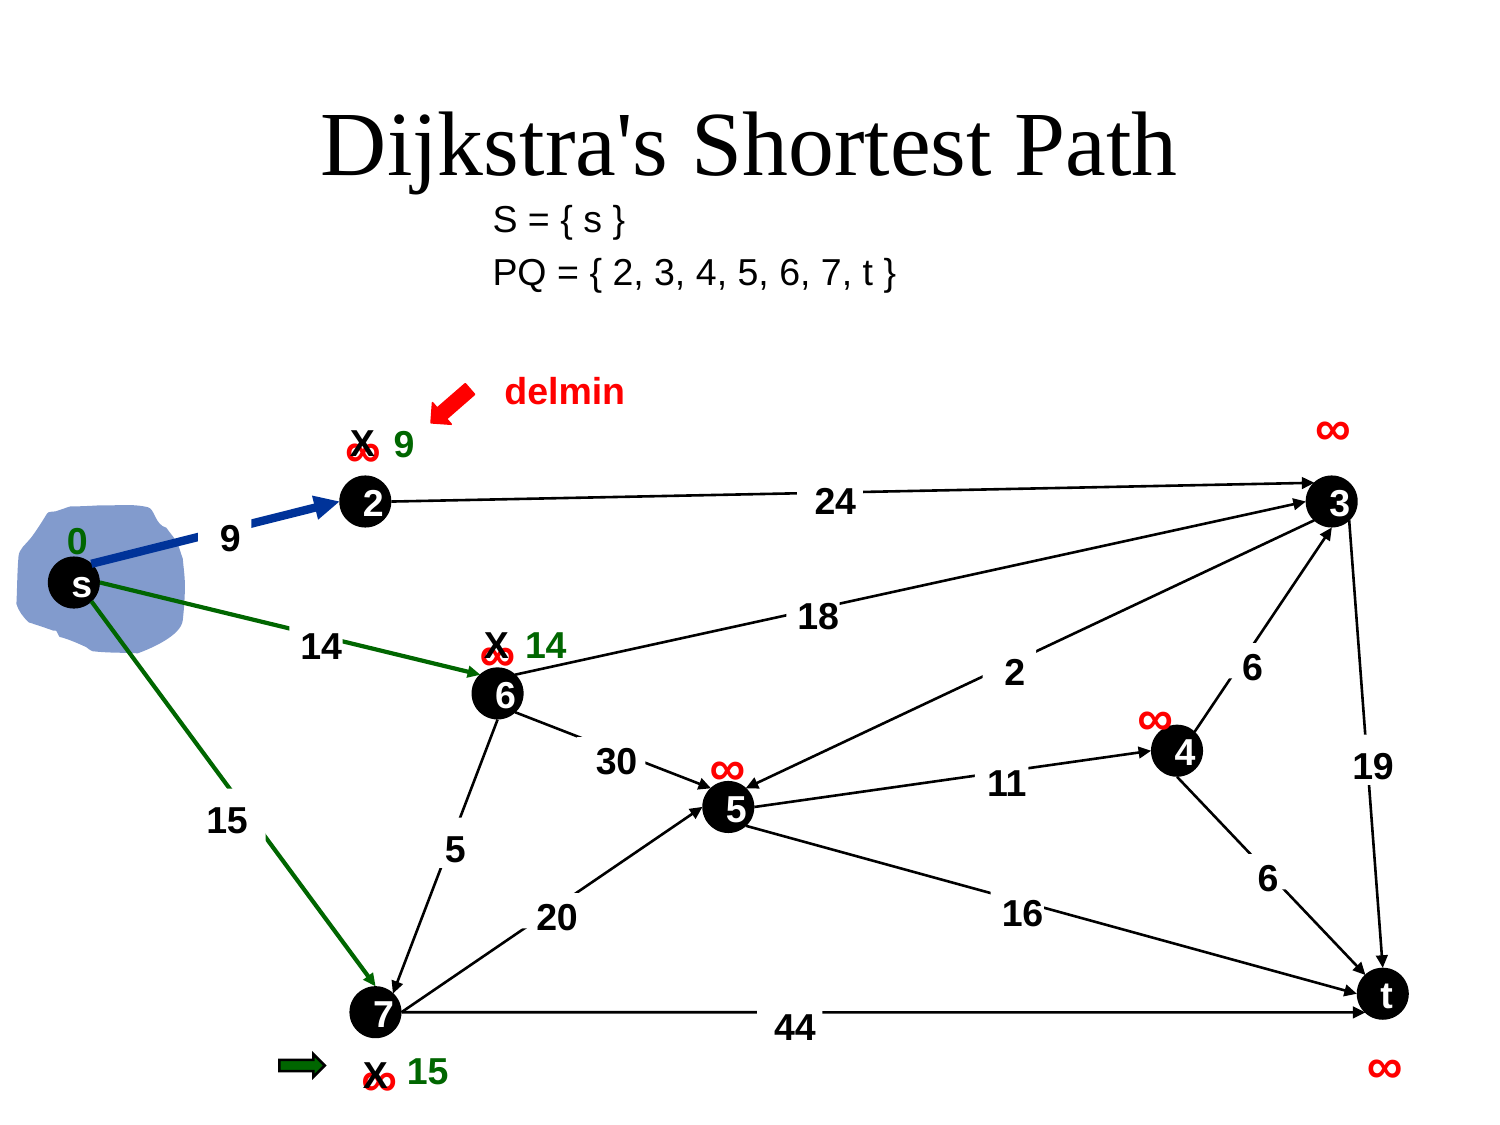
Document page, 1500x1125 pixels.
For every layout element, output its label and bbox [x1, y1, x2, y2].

title [112, 99, 1388, 288]
text_box [279, 1054, 325, 1077]
text_box [489, 359, 699, 422]
text_box [462, 187, 1016, 318]
text_box [16, 383, 1408, 1039]
text_box [328, 1039, 467, 1107]
text_box [1333, 1025, 1422, 1094]
text_box [1282, 388, 1371, 456]
